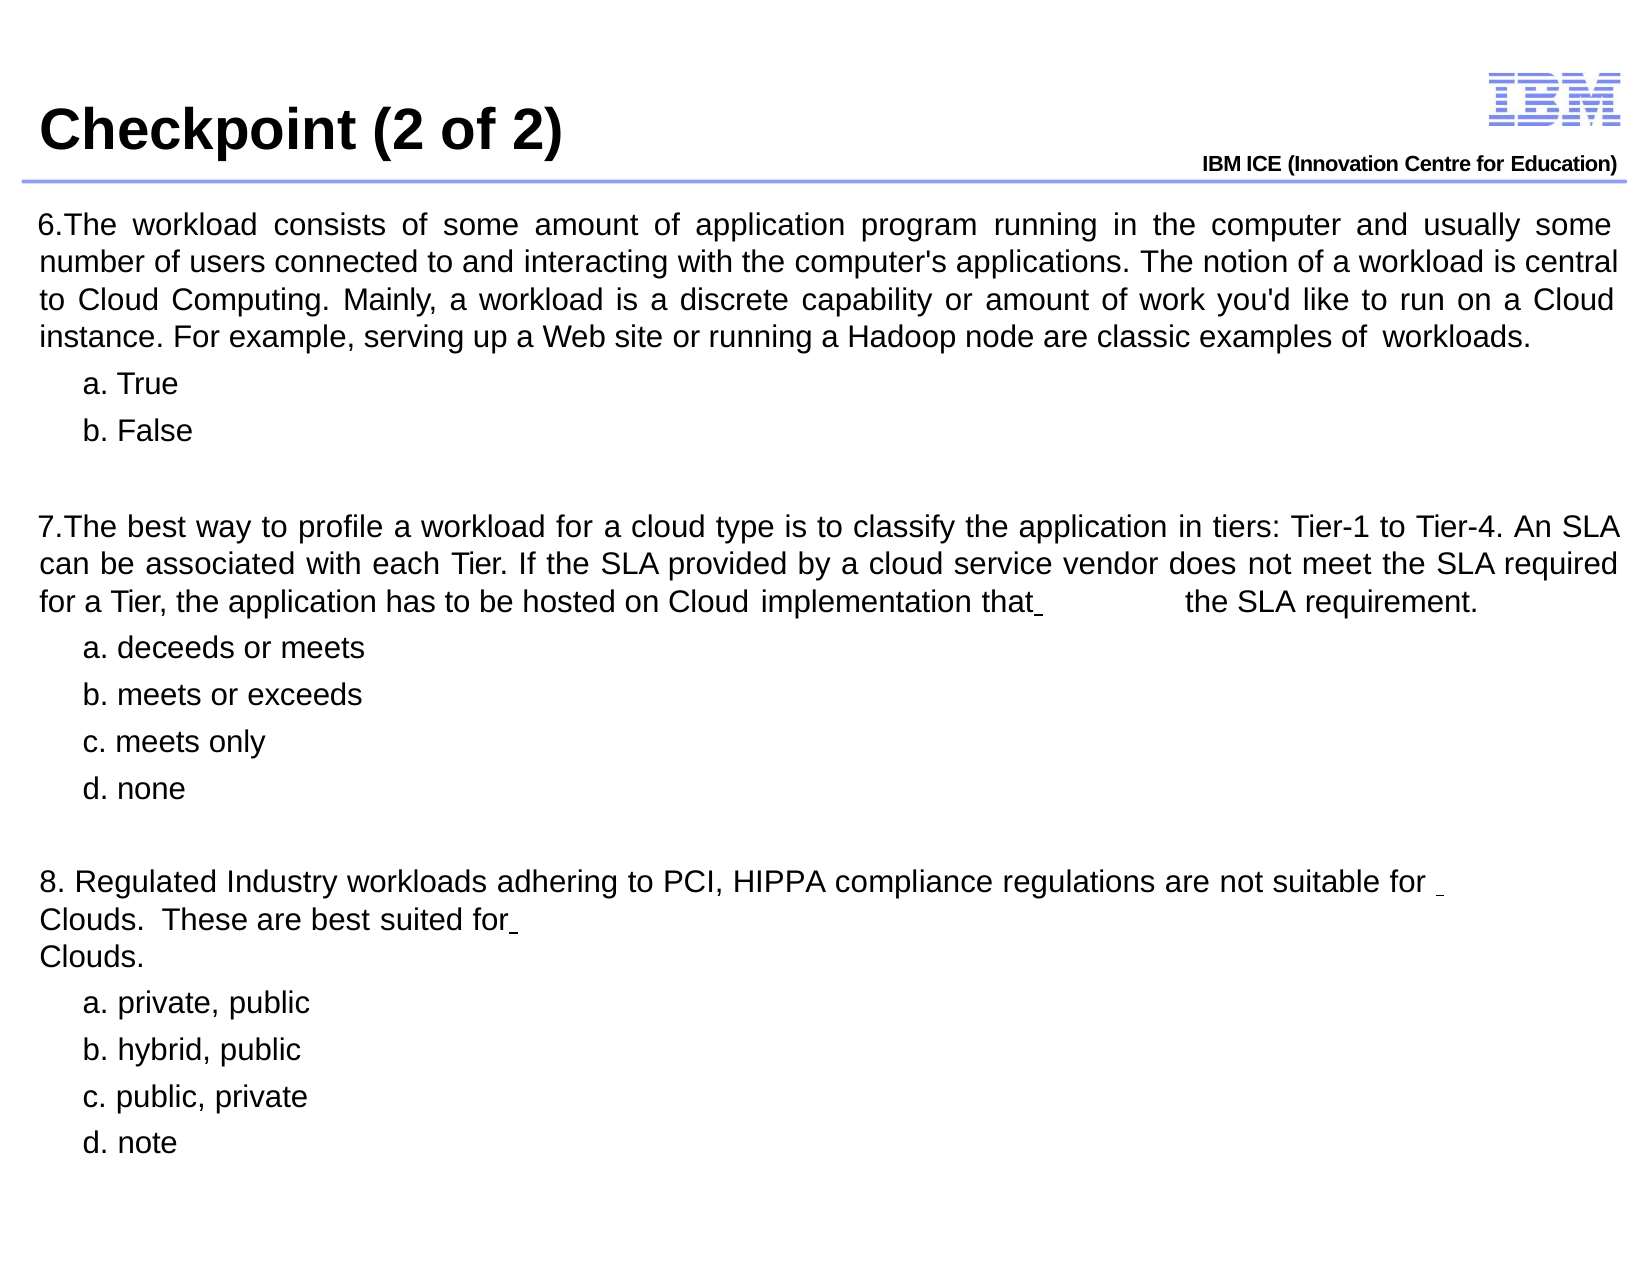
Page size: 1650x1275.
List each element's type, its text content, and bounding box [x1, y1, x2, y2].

text_box The workload consists of some amount of application program running in the computer and usually some number of users connected to and interacting with the computer's applications. The notion of a workload is central to Cloud Computing. Mainly, a workload is a discrete capability or amount of work you'd like to run on a Cloud instance. For example, serving up a Web site or running a Hadoop node are classic examples of workloads. True False The best way to profile a workload for a cloud type is to classify the application in tiers: Tier-1 to Tier-4. An SLA can be associated with each Tier. If the SLA provided by a cloud service vendor does not meet the SLA required for a Tier, the application has to be hosted on Cloud implementation that the SLA requirement. deceeds or meets meets or exceeds meets only none [37, 202, 1630, 806]
text_box [568, 179, 1627, 184]
picture [1488, 71, 1621, 126]
title Checkpoint (2 of 2) [37, 89, 568, 202]
text_box 8. Regulated Industry workloads adhering to PCI, HIPPA compliance regulations are not suitable for Clouds. These are best suited for Clouds. a. private, public b. hybrid, public c. public, private d. note [37, 861, 1629, 1161]
text_box [21, 179, 37, 184]
text_box IBM ICE (Innovation Centre for Education) [1200, 147, 1624, 176]
